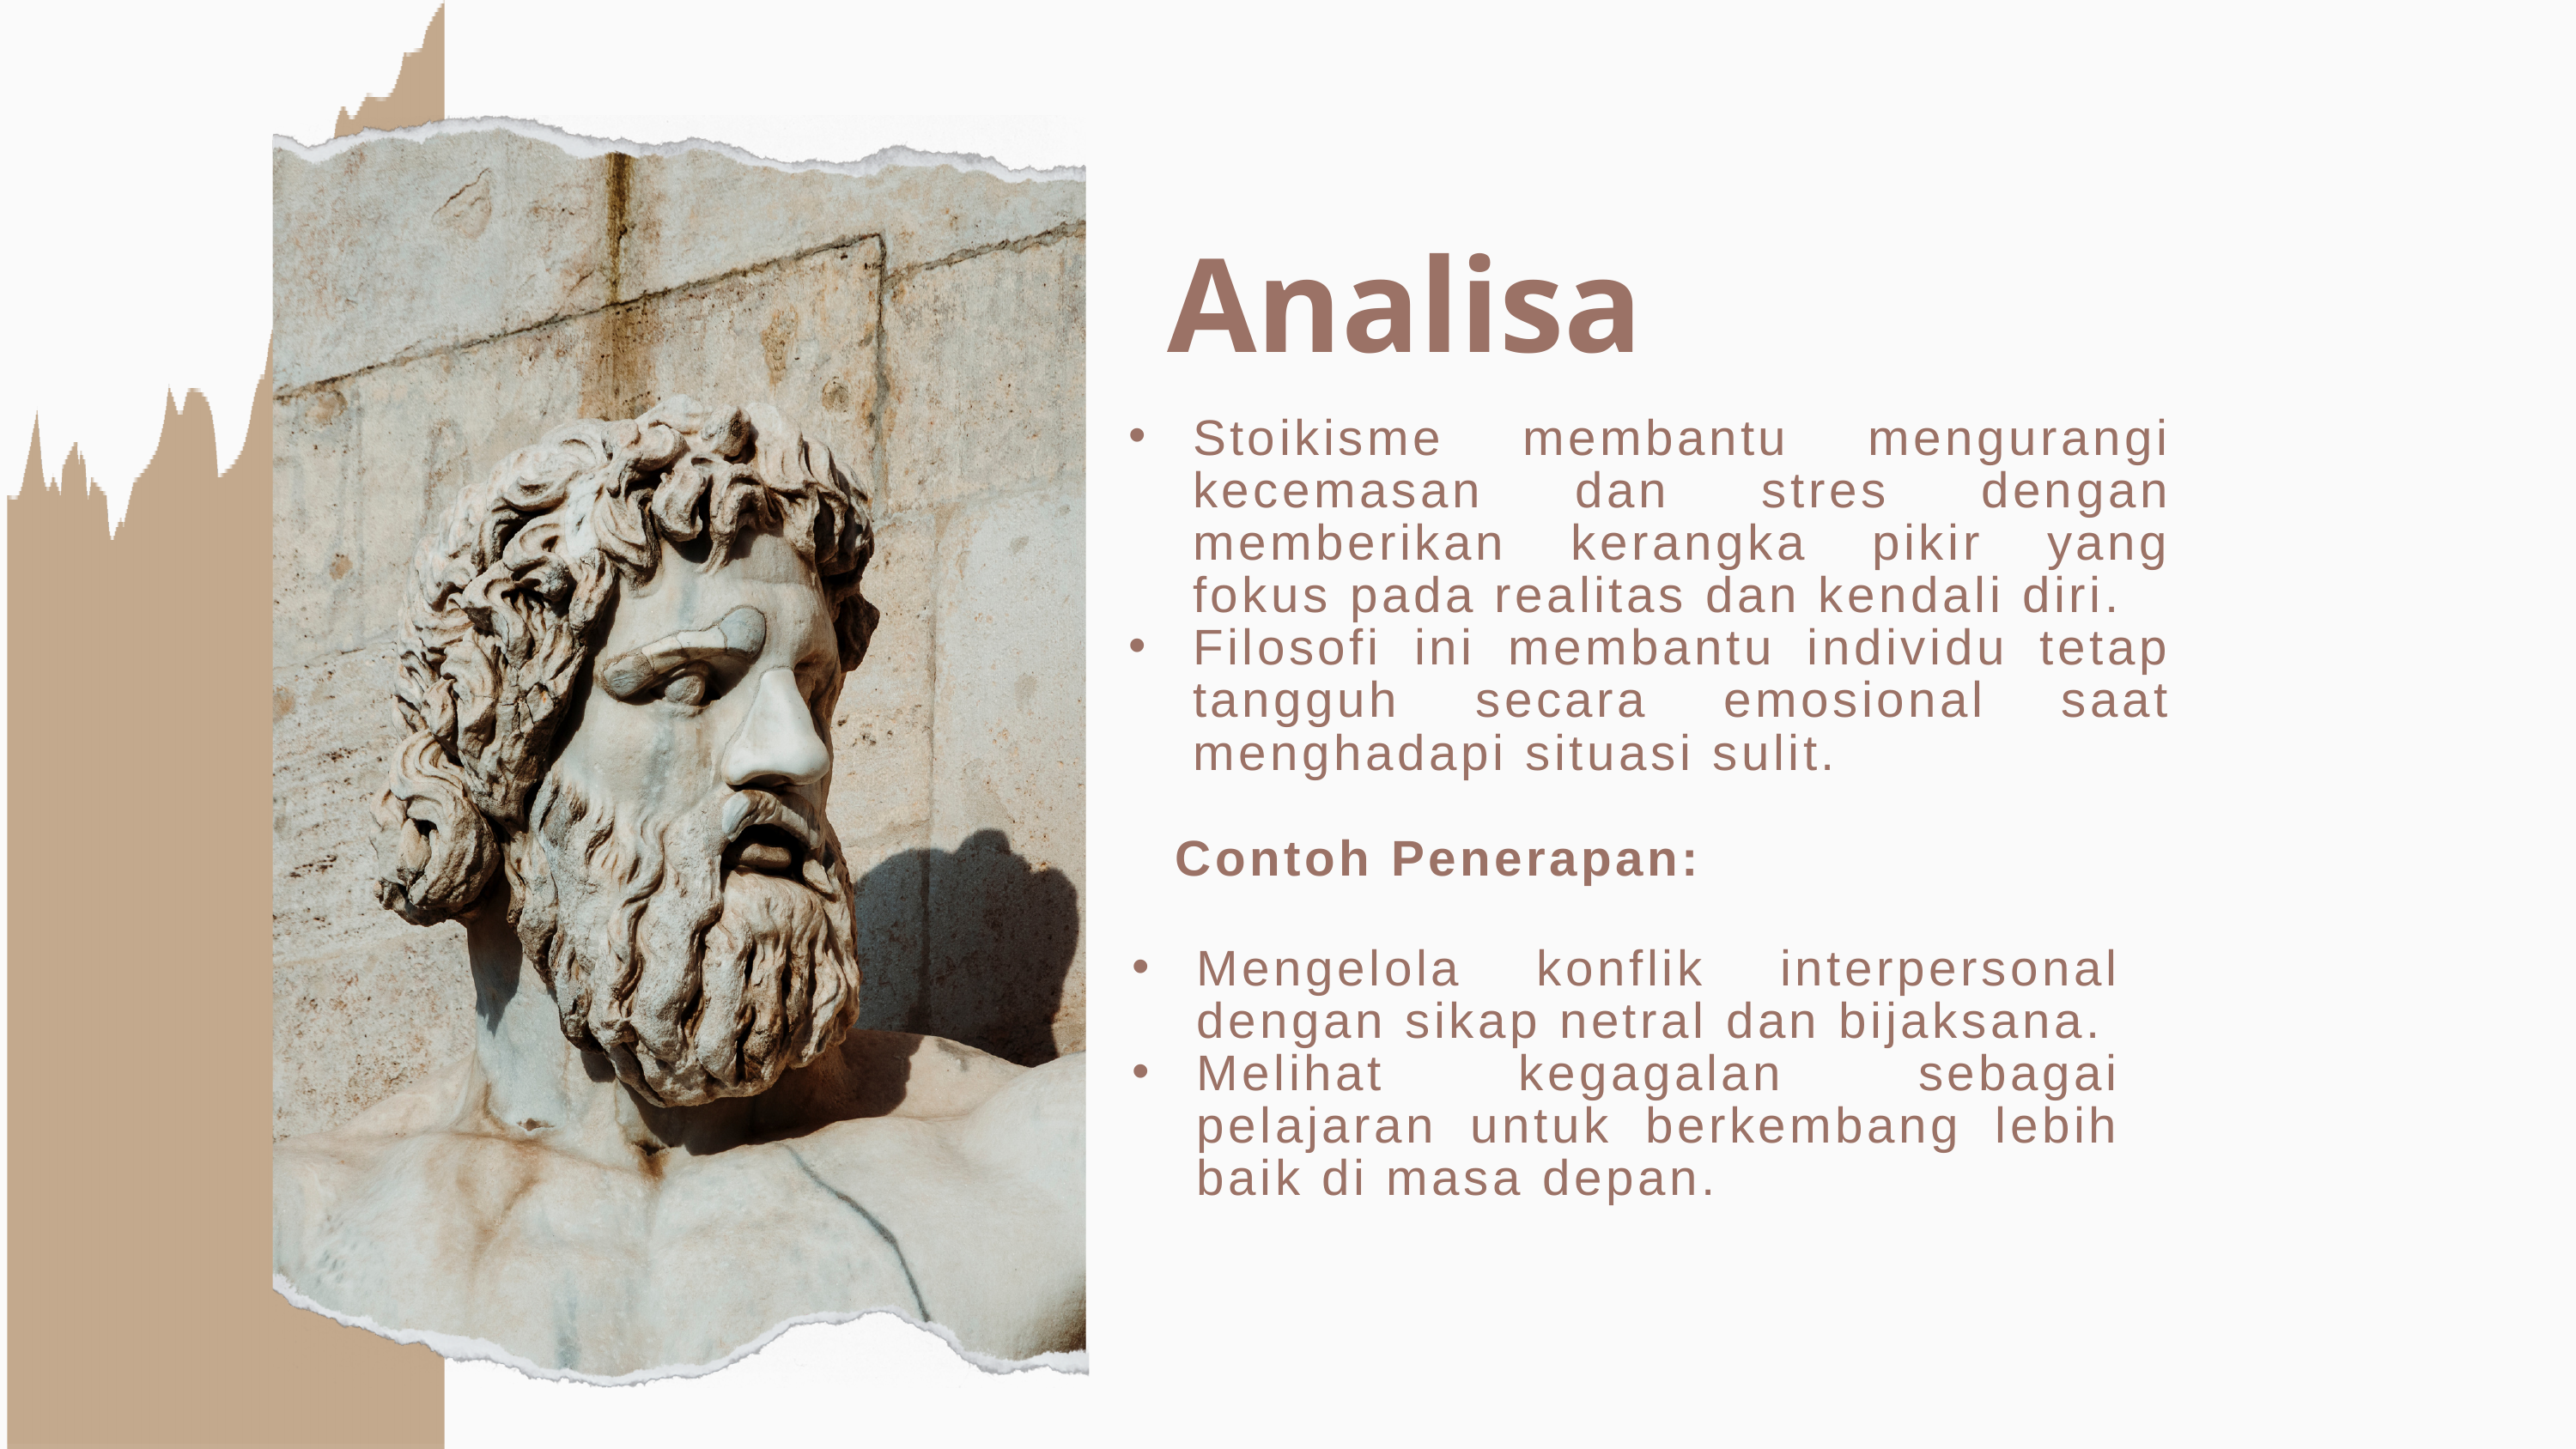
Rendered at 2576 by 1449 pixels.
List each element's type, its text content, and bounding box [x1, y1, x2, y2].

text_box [272, 115, 1090, 1388]
text_box [7, 0, 445, 1449]
text_box Mengelola konflik interpersonal dengan sikap netral dan bijaksana. Melihat kegagalan sebagai pelajaran untuk berkembang lebih baik di masa depan. [1132, 943, 2123, 1206]
text_box Analisa [1167, 196, 2212, 379]
text_box Stoikisme membantu mengurangi kecemasan dan stres dengan memberikan kerangka pikir yang fokus pada realitas dan kendali diri. Filosofi ini membantu individu tetap tangguh secara emosional saat menghadapi situasi sulit. [1128, 412, 2173, 780]
text_box Contoh Penerapan: [1163, 827, 2451, 893]
